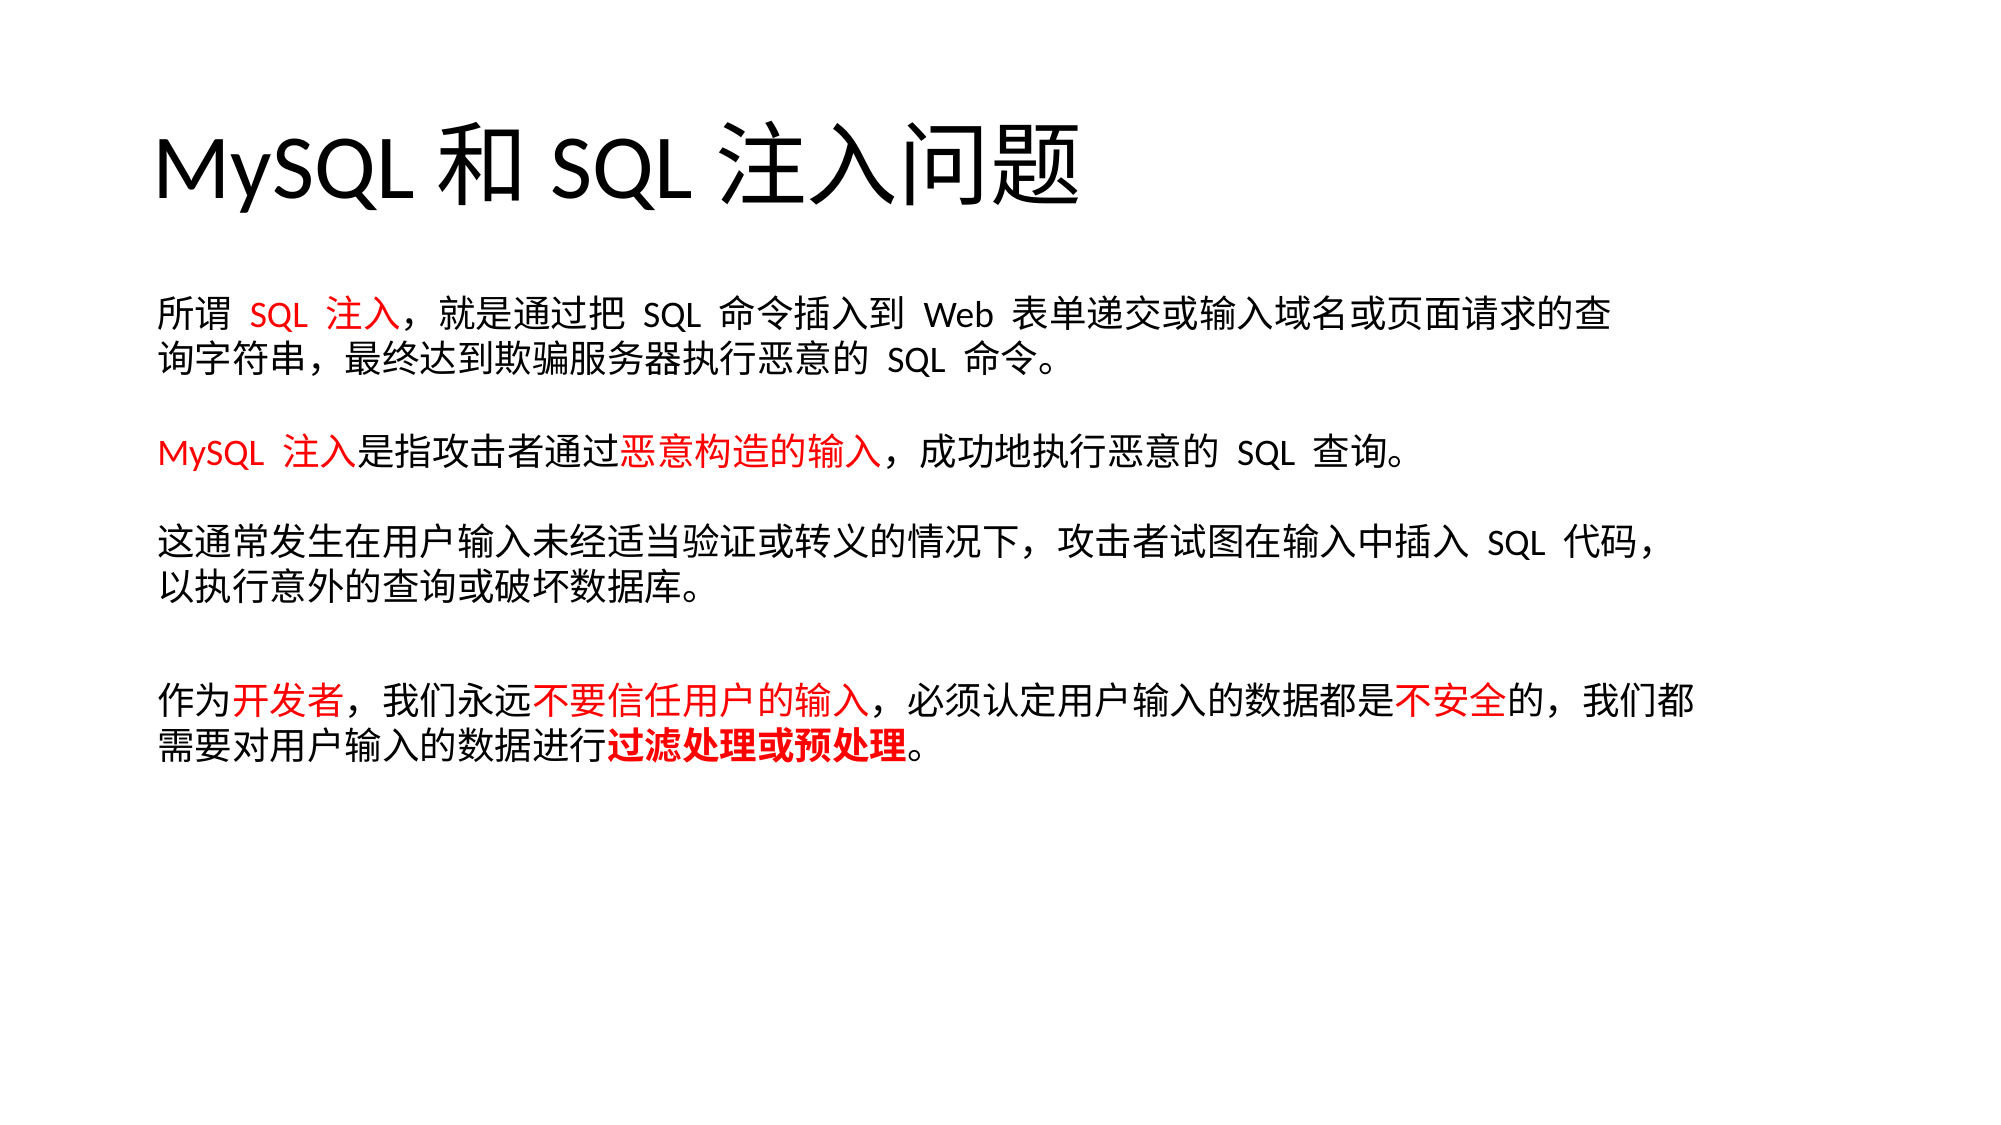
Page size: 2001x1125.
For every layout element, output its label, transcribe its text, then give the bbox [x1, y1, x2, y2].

title MySQL和SQL注入问题 [137, 59, 1863, 278]
text_box 作为开发者，我们永远不要信任用户的输入，必须认定用户输入的数据都是不安全的，我们都需要对用户输入的数据进行过滤处理或预处理。 [142, 669, 1714, 775]
text_box MySQL 注入是指攻击者通过恶意构造的输入，成功地执行恶意的 SQL 查询。 这通常发生在用户输入未经适当验证或转义的情况下，攻击者试图在输入中插入 SQL 代码，以执行意外的查询或破坏数据库。 [142, 420, 1714, 616]
text_box 所谓 SQL 注入，就是通过把 SQL 命令插入到 Web 表单递交或输入域名或页面请求的查询字符串，最终达到欺骗服务器执行恶意的 SQL 命令。 [142, 282, 1639, 388]
